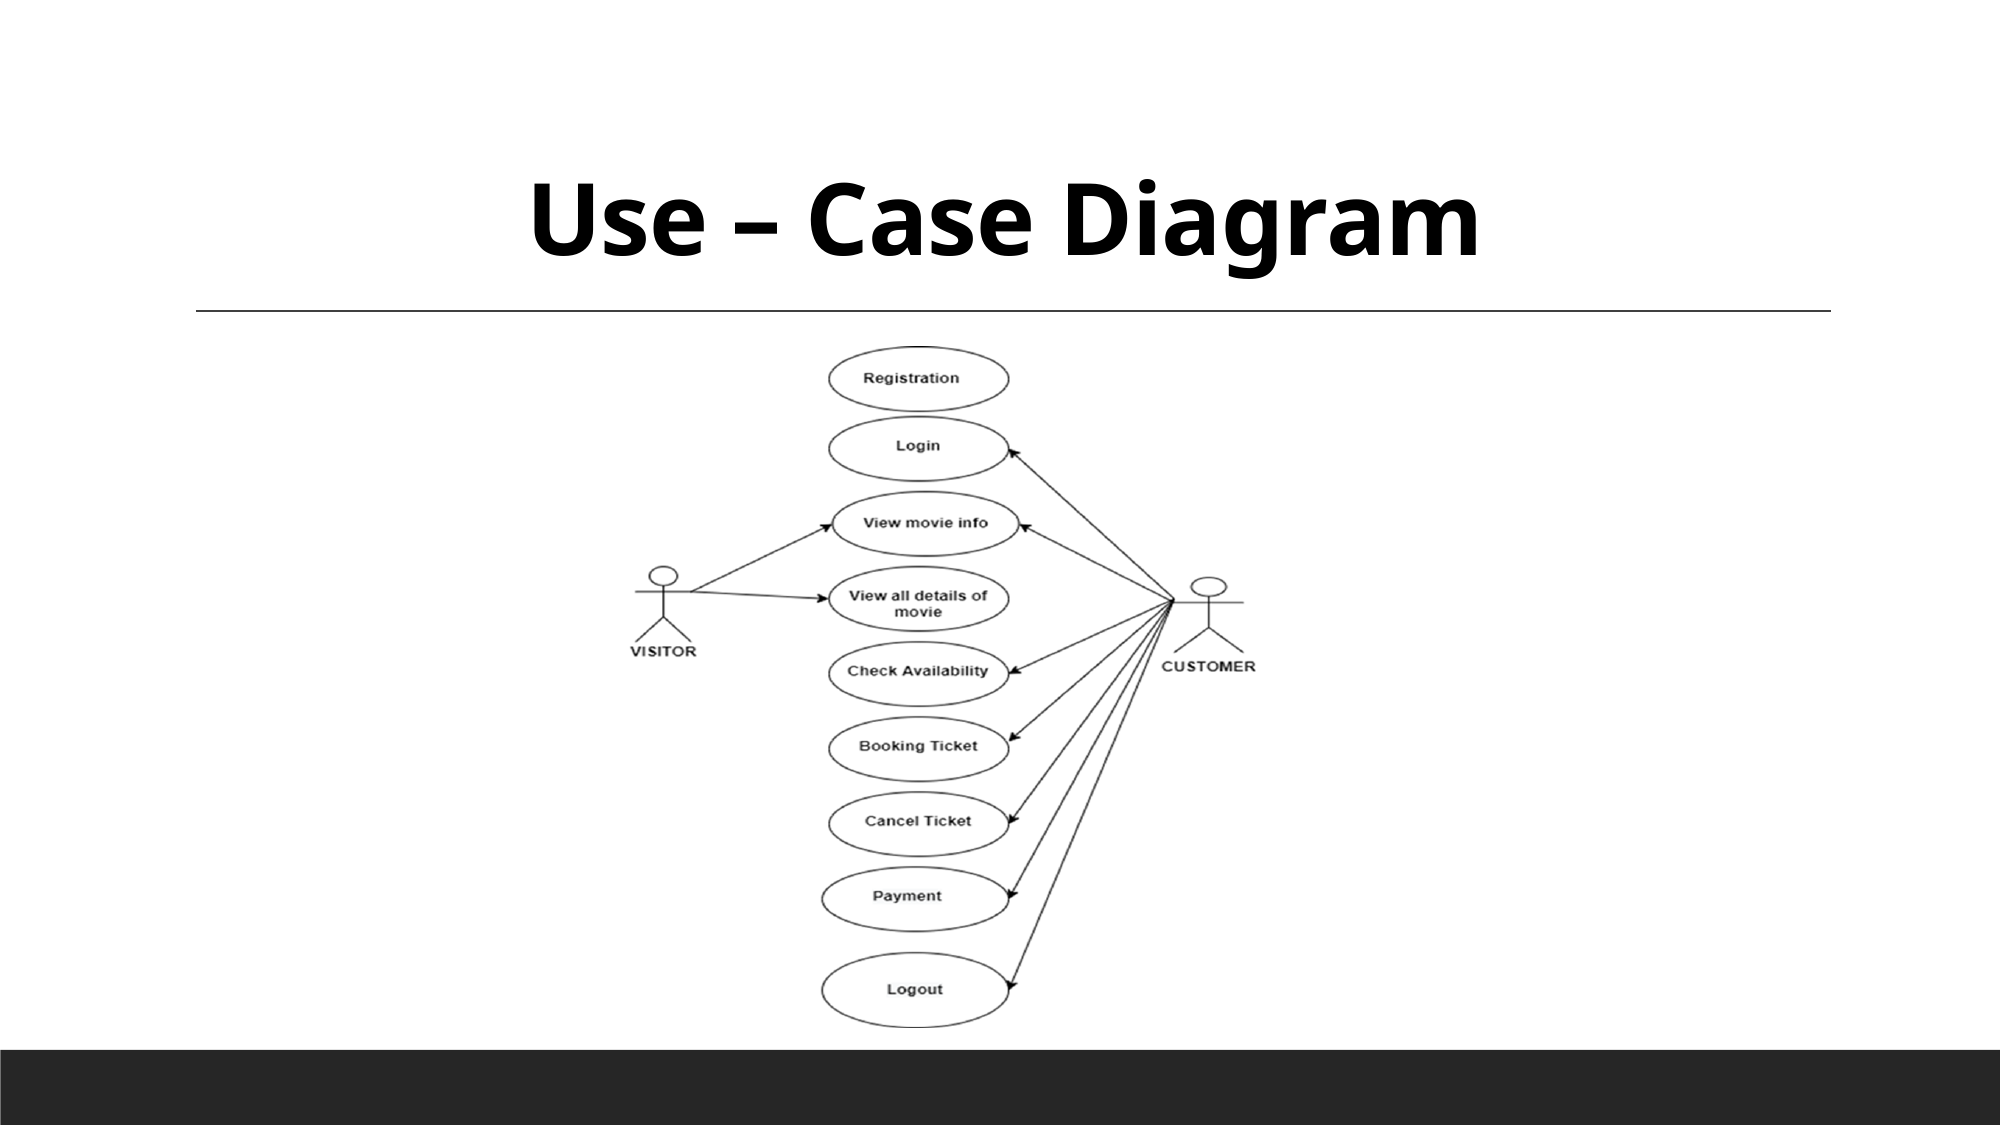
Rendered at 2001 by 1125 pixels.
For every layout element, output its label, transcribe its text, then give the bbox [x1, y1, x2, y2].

title Use – Case Diagram [180, 47, 1830, 285]
picture [621, 345, 1256, 1029]
